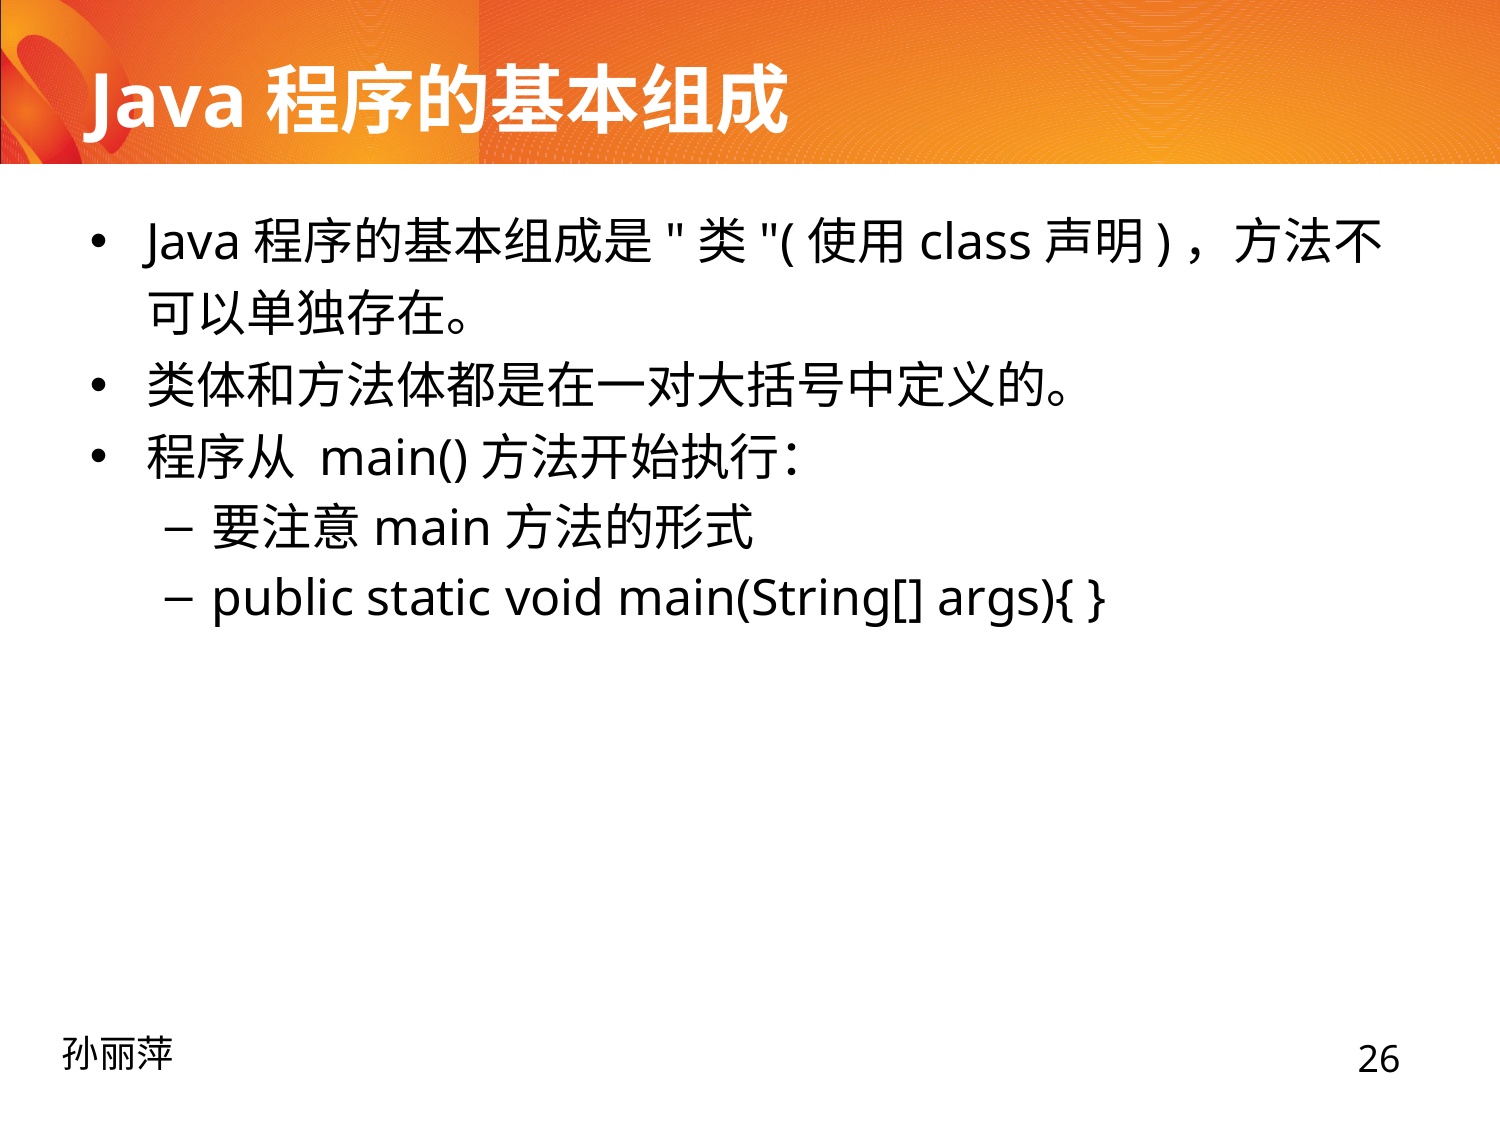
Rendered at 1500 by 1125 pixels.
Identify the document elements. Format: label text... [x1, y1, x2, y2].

title Java程序的基本组成 [75, 45, 1425, 167]
picture [0, 0, 1500, 164]
list Java程序的基本组成是"类"(使用class声明)，方法不可以单独存在。 类体和方法体都是在一对大括号中定义的。 程序从 main()方法开始执行： 要注意main方法的形式 public static void main(String[] args){ } [75, 190, 1425, 1005]
